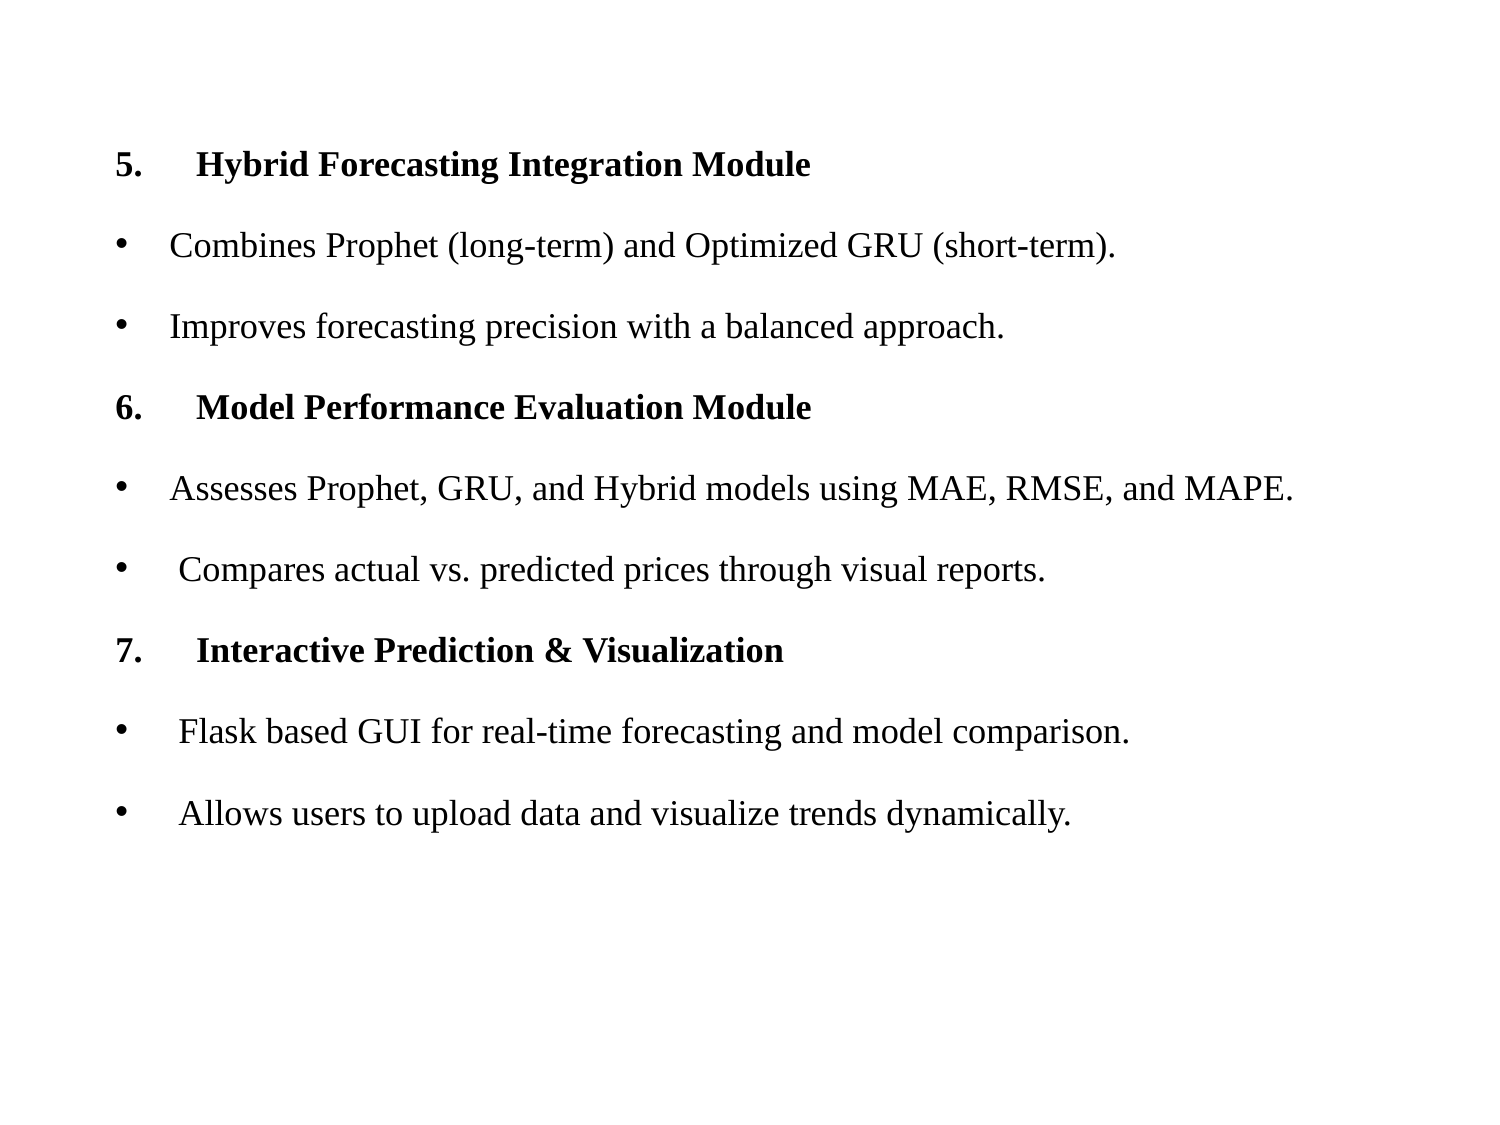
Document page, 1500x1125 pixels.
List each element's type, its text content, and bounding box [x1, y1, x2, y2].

list Hybrid Forecasting Integration Module Combines Prophet (long-term) and Optimized GRU (short-term). Improves forecasting precision with a balanced approach. Model Performance Evaluation Module Assesses Prophet, GRU, and Hybrid models using MAE, RMSE, and MAPE. Compares actual vs. predicted prices through visual reports. Interactive Prediction & Visualization Flask based GUI for real-time forecasting and model comparison. Allows users to upload data and visualize trends dynamically. [100, 101, 1451, 845]
